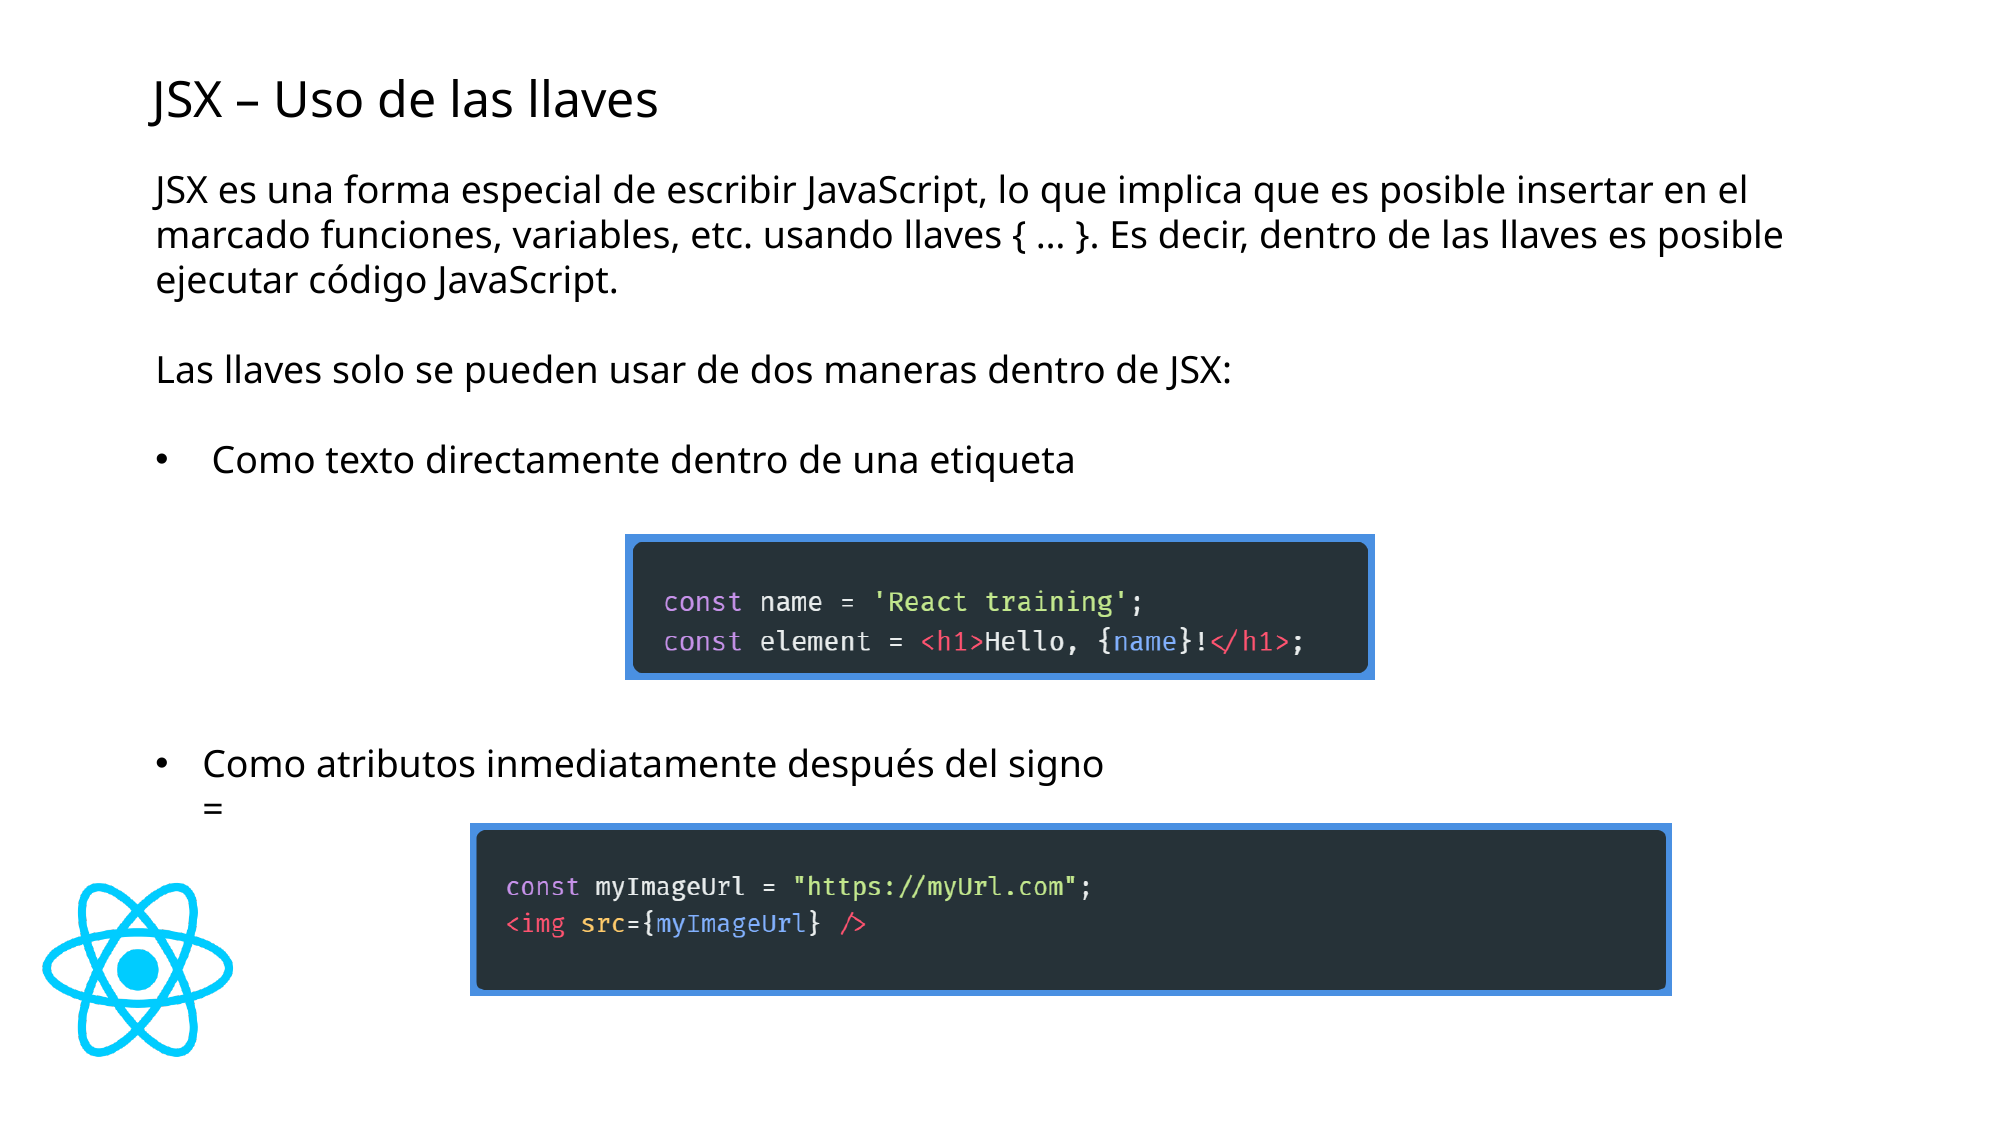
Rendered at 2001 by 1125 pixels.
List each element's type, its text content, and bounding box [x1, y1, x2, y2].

picture [624, 533, 1376, 681]
picture [470, 821, 1672, 996]
picture [34, 866, 241, 1073]
text_box JSX es una forma especial de escribir JavaScript, lo que implica que es posible insertar en el marcado funciones, variables, etc. usando llaves { … }. Es decir, dentro de las llaves es posible ejecutar código JavaScript. Las llaves solo se pueden usar de dos maneras dentro de JSX: Como texto directamente dentro de una etiqueta [140, 158, 1810, 534]
text_box Como atributos inmediatamente después del signo = [140, 732, 1141, 838]
title JSX – Uso de las llaves [137, 59, 1709, 144]
